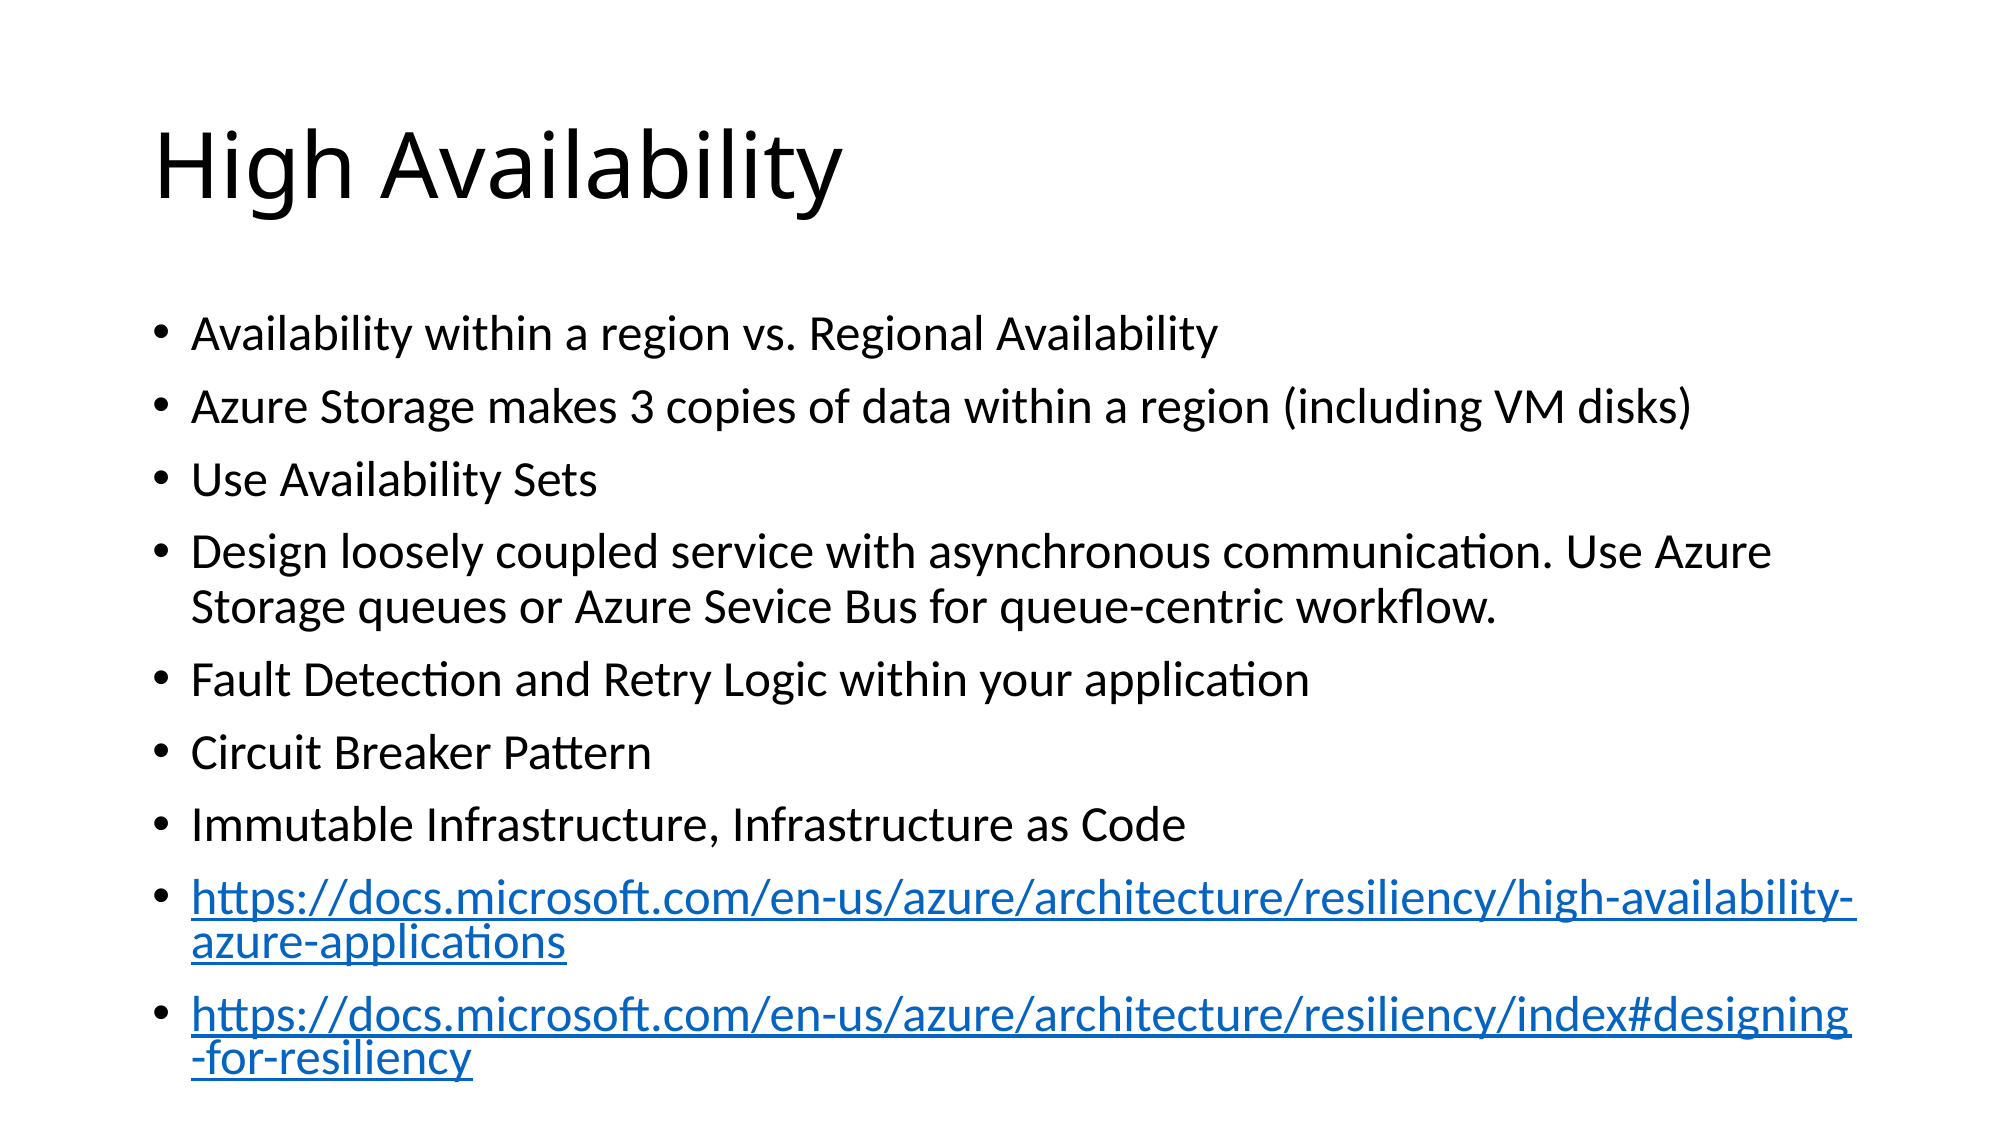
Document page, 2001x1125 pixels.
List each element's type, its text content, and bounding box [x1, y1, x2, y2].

list Availability within a region vs. Regional Availability Azure Storage makes 3 copies of data within a region (including VM disks) Use Availability Sets Design loosely coupled service with asynchronous communication. Use Azure Storage queues or Azure Sevice Bus for queue-centric workflow. Fault Detection and Retry Logic within your application Circuit Breaker Pattern Immutable Infrastructure, Infrastructure as Code https://docs.microsoft.com/en-us/azure/architecture/resiliency/high-availability-azure-applications https://docs.microsoft.com/en-us/azure/architecture/resiliency/index#designing-for-resiliency [137, 299, 1863, 1014]
title High Availability [137, 59, 1863, 278]
